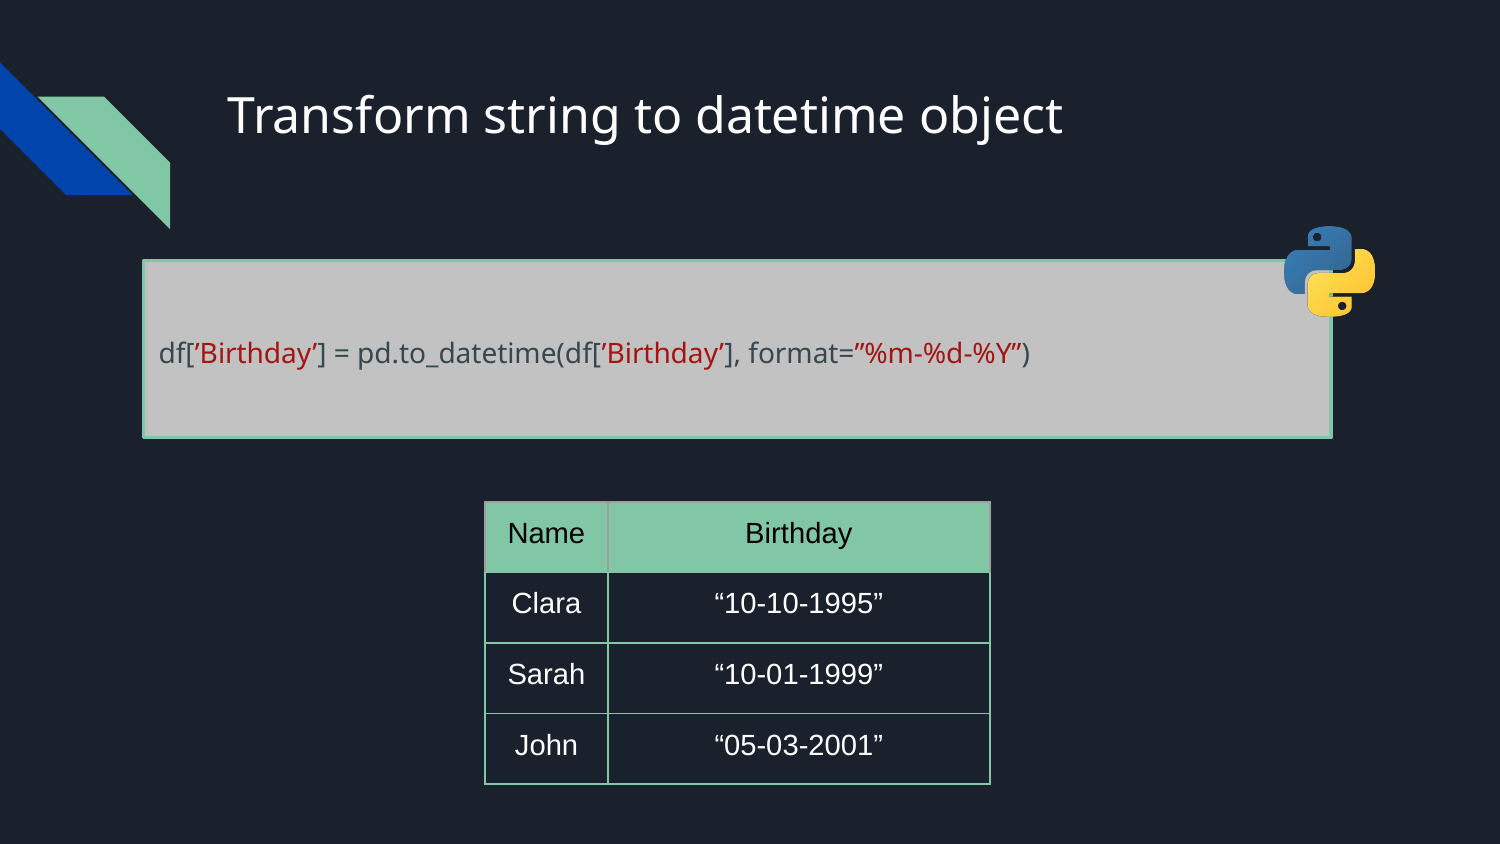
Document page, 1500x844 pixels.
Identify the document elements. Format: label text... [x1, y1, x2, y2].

text_box df[’Birthday’] = pd.to_datetime(df[’Birthday’], format=”%m-%d-%Y”) [143, 260, 1331, 438]
table_cell “05-03-2001” [609, 714, 989, 783]
picture [1284, 226, 1376, 317]
table_cell John [486, 714, 607, 783]
table_header Birthday [609, 503, 989, 572]
table_cell “10-10-1995” [609, 573, 989, 642]
title Transform string to datetime object [212, 64, 1368, 215]
table_header Name [486, 503, 607, 572]
table_cell Sarah [486, 644, 607, 713]
table_cell Clara [486, 573, 607, 642]
table_cell “10-01-1999” [609, 644, 989, 713]
